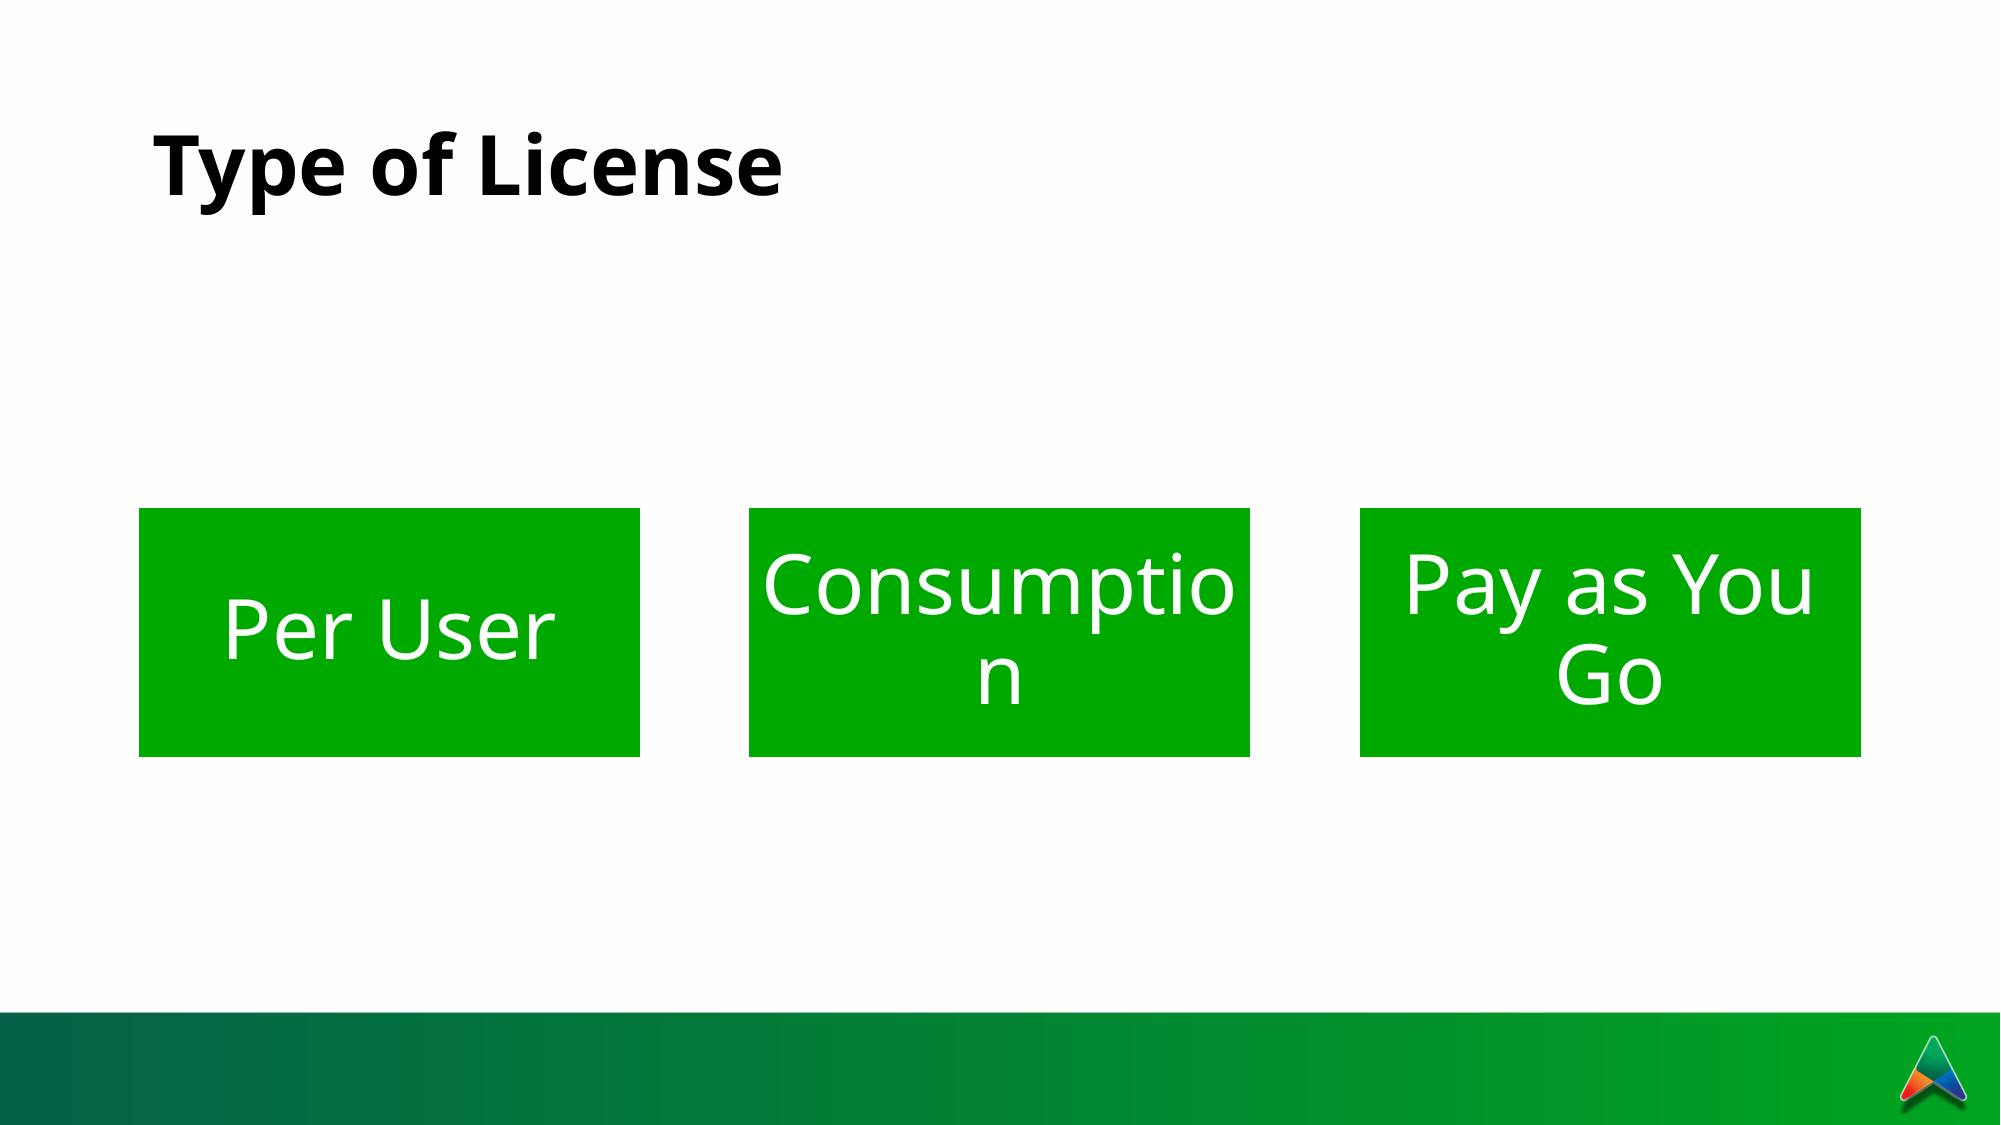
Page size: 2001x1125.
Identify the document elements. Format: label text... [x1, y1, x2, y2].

title Type of License [137, 59, 1863, 278]
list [136, 298, 1863, 967]
picture [0, 0, 2000, 1125]
